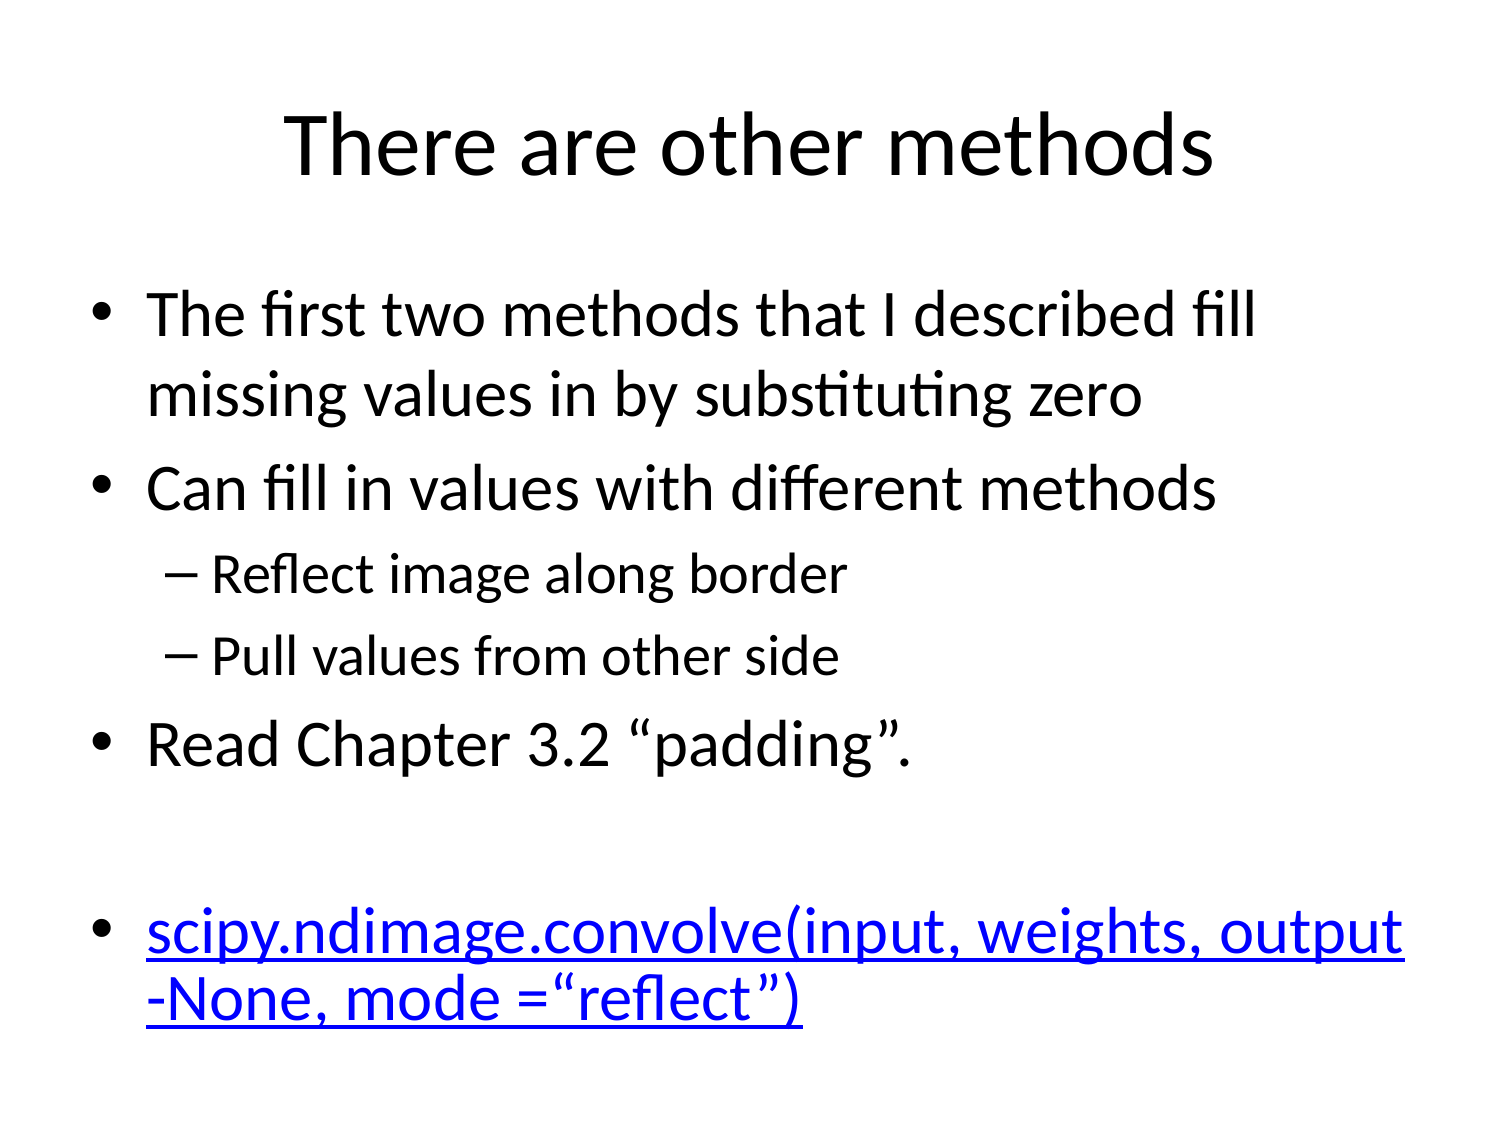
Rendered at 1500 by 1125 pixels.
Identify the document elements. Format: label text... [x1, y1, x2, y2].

list The first two methods that I described fill missing values in by substituting zero Can fill in values with different methods Reflect image along border Pull values from other side Read Chapter 3.2 “padding”. scipy.ndimage.convolve(input, weights, output-None, mode =“reflect”) [75, 262, 1425, 1005]
title There are other methods [75, 45, 1425, 233]
